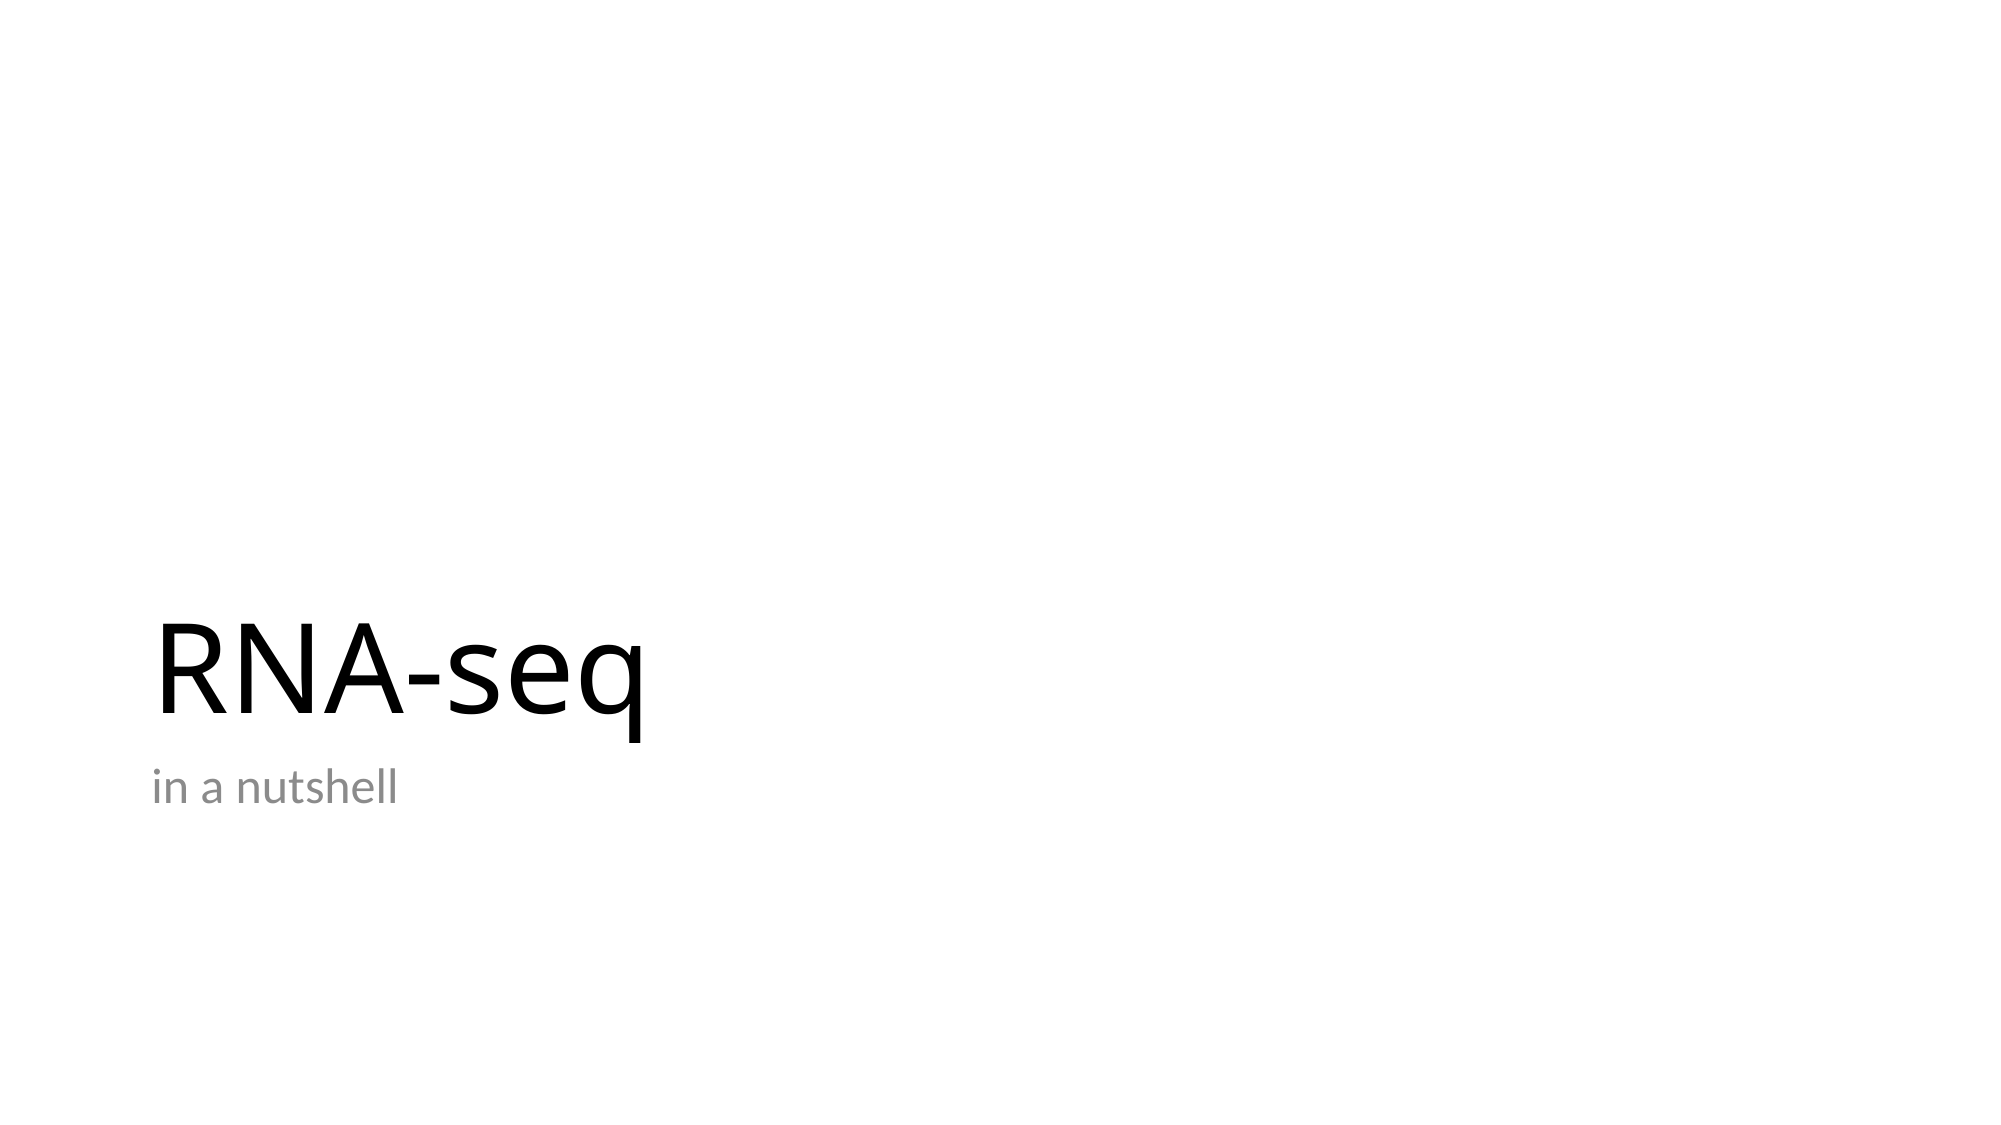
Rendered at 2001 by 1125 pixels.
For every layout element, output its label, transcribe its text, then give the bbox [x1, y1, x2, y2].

list in a nutshell [136, 752, 1862, 999]
title RNA-seq [136, 280, 1862, 749]
